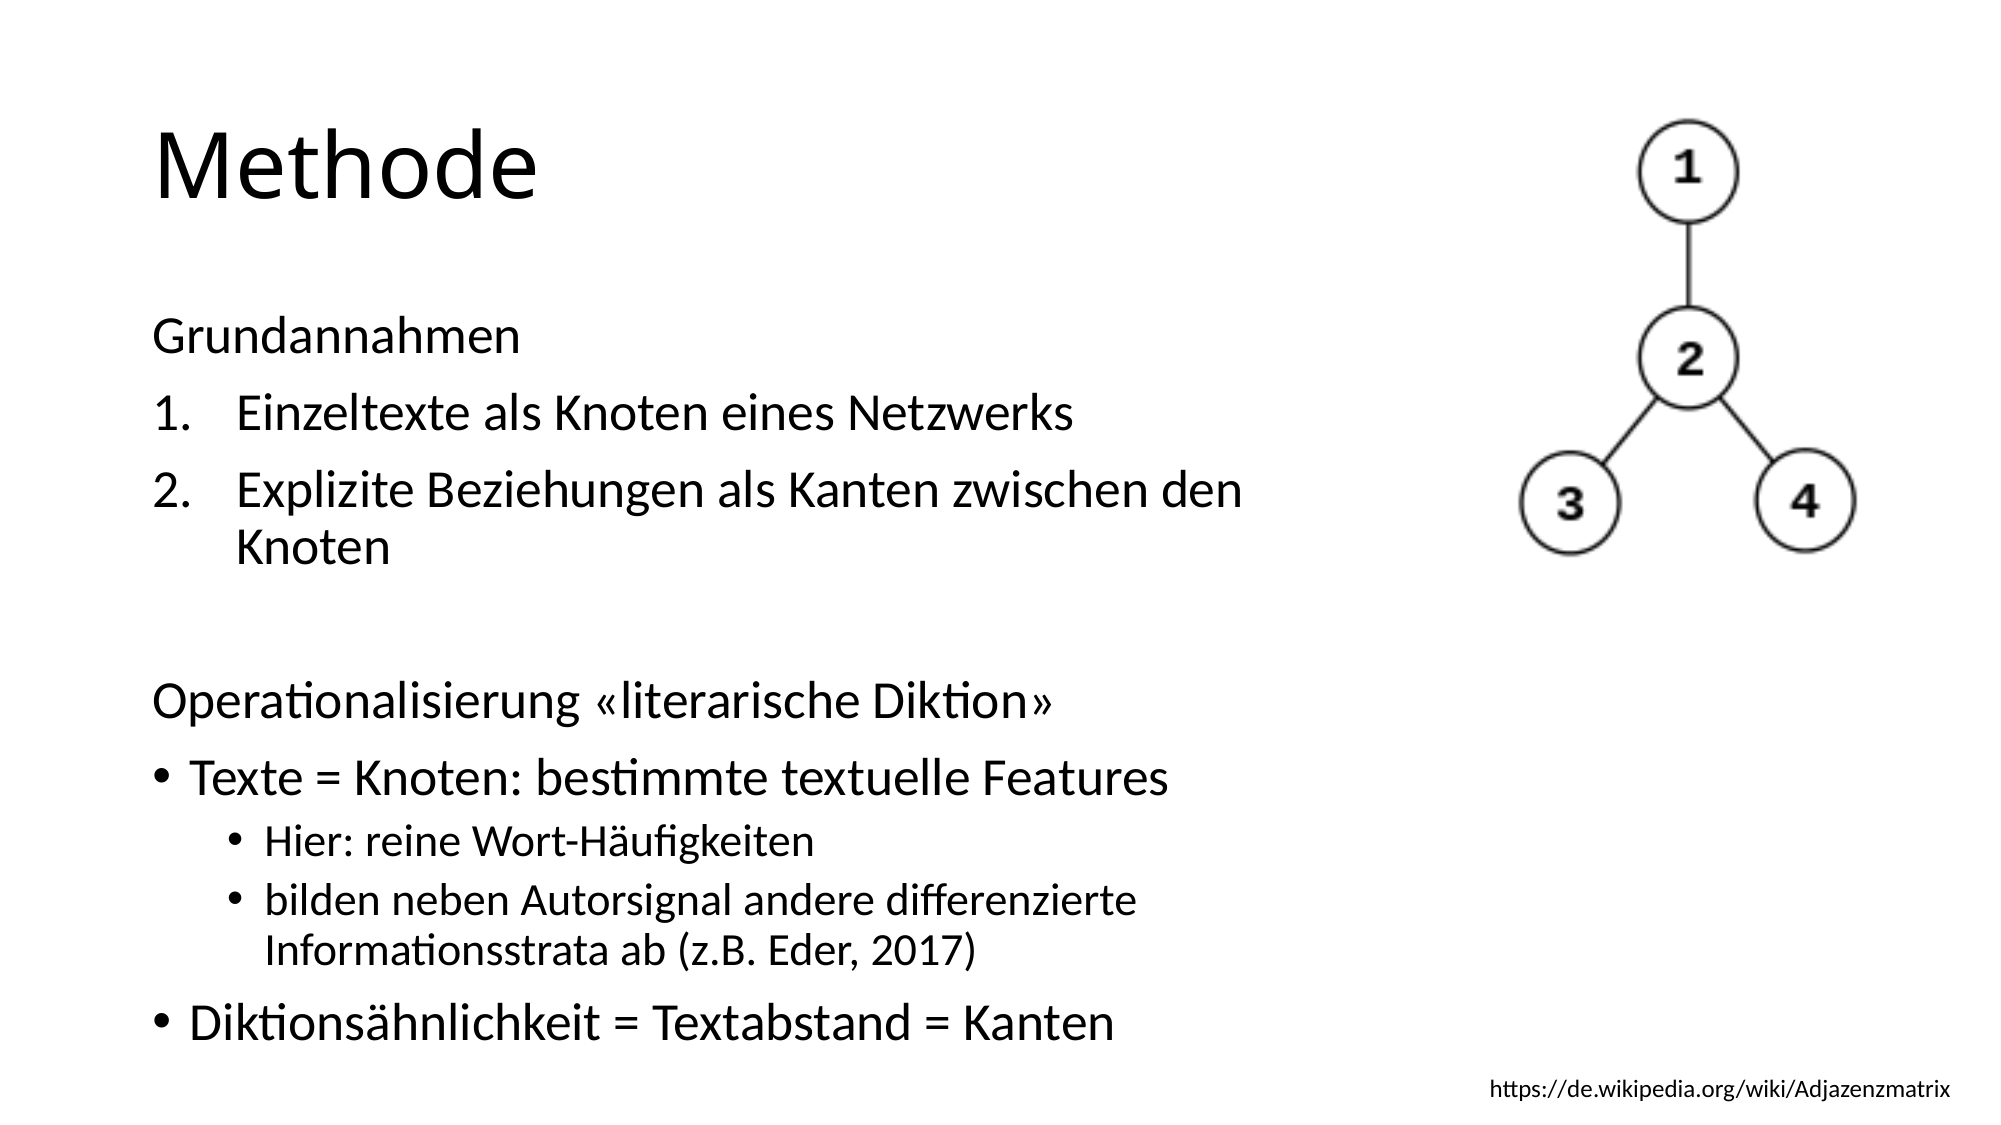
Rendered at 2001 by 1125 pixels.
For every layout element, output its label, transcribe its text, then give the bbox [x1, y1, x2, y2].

title Methode [137, 59, 1863, 278]
list Grundannahmen Einzeltexte als Knoten eines Netzwerks Explizite Beziehungen als Kanten zwischen den Knoten Operationalisierung «literarische Diktion» Texte = Knoten: bestimmte textuelle Features Hier: reine Wort-Häufigkeiten bilden neben Autorsignal andere differenzierte Informationsstrata ab (z.B. Eder, 2017) Diktionsähnlichkeit = Textabstand = Kanten [137, 299, 1348, 1066]
picture [1514, 114, 1863, 563]
text_box https://de.wikipedia.org/wiki/Adjazenzmatrix [1474, 1065, 1967, 1110]
